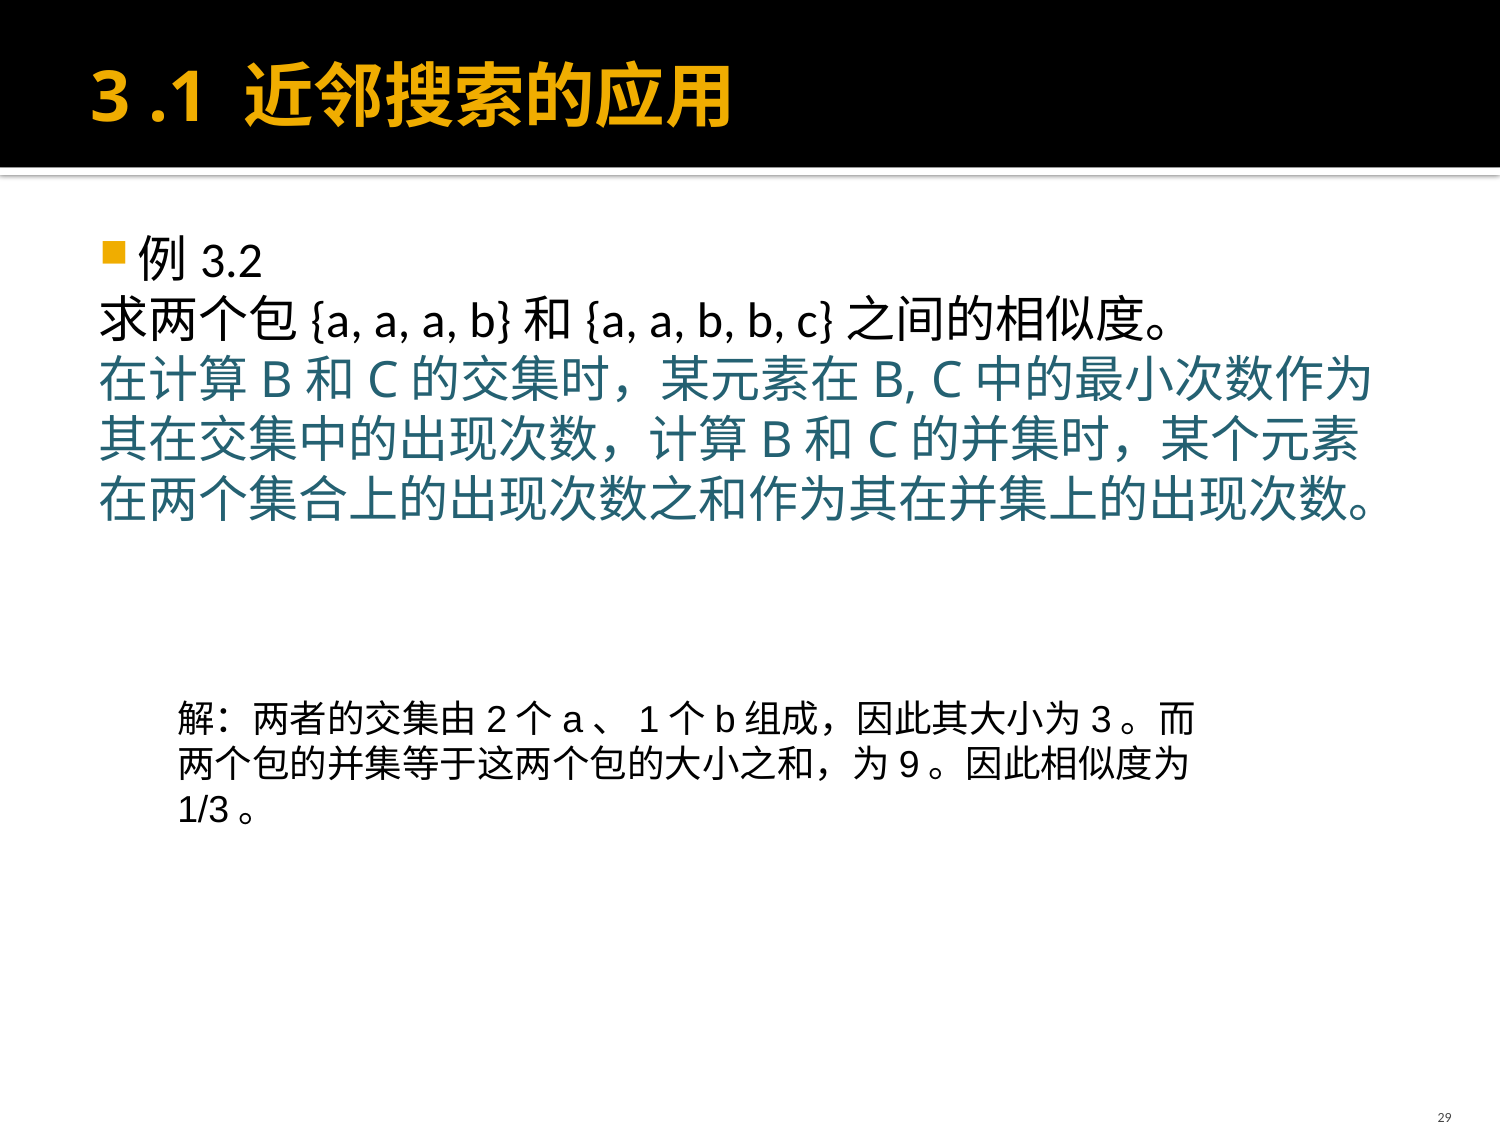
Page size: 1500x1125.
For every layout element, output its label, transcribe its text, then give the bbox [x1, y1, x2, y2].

list 例3.2 求两个包{a, a, a, b}和{a, a, b, b, c}之间的相似度。 在计算B和C的交集时，某元素在B, C中的最小次数作为其在交集中的出现次数，计算B和C的并集时，某个元素在两个集合上的出现次数之和作为其在并集上的出现次数。 [75, 212, 1425, 1075]
title 3 .1 近邻搜索的应用 [75, 12, 1425, 175]
text_box 解：两者的交集由2个a、1个b组成，因此其大小为3。而两个包的并集等于这两个包的大小之和，为9。因此相似度为1/3。 [162, 687, 1238, 838]
slide_number 29 [1345, 1080, 1467, 1125]
